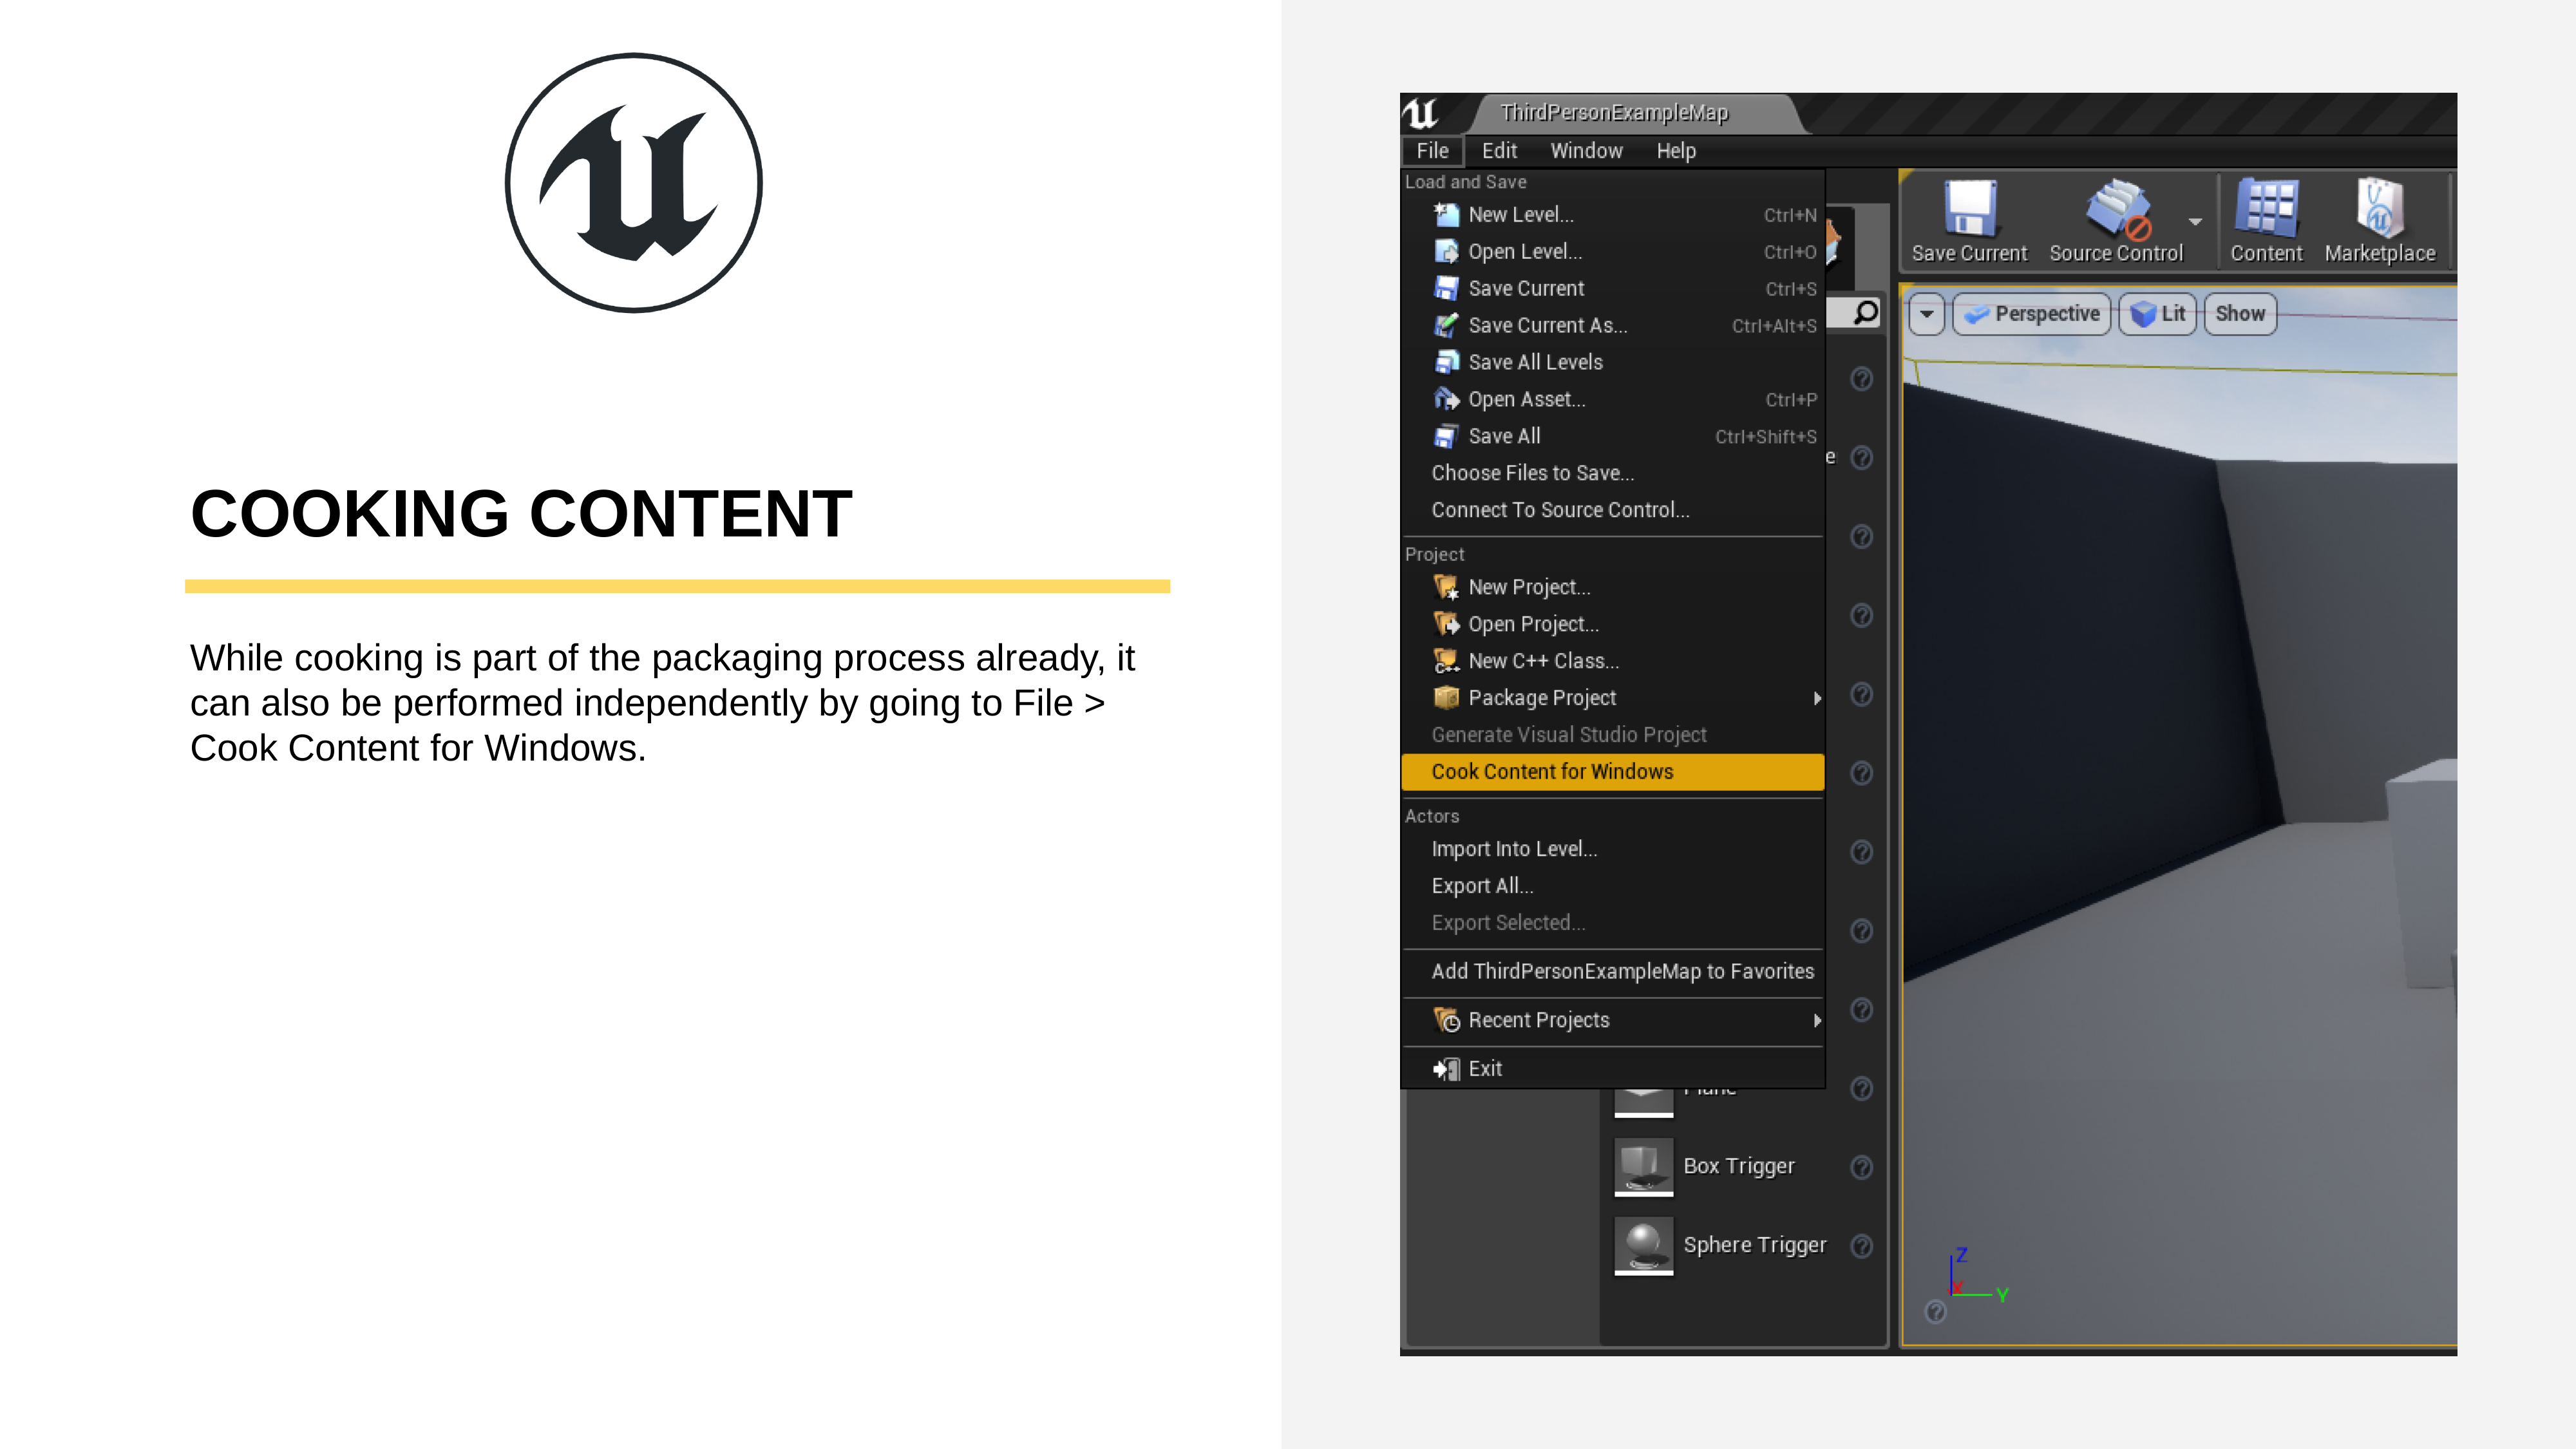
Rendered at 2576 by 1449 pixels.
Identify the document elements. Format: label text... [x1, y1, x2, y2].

picture [1400, 92, 2458, 1356]
picture [495, 42, 773, 327]
text_box Cooking Content [185, 464, 1133, 556]
text_box While cooking is part of the packaging process already, it can also be performed independently by going to File > Cook Content for Windows. [185, 628, 1171, 774]
text_box [185, 579, 1171, 593]
text_box [1281, 0, 2576, 1449]
